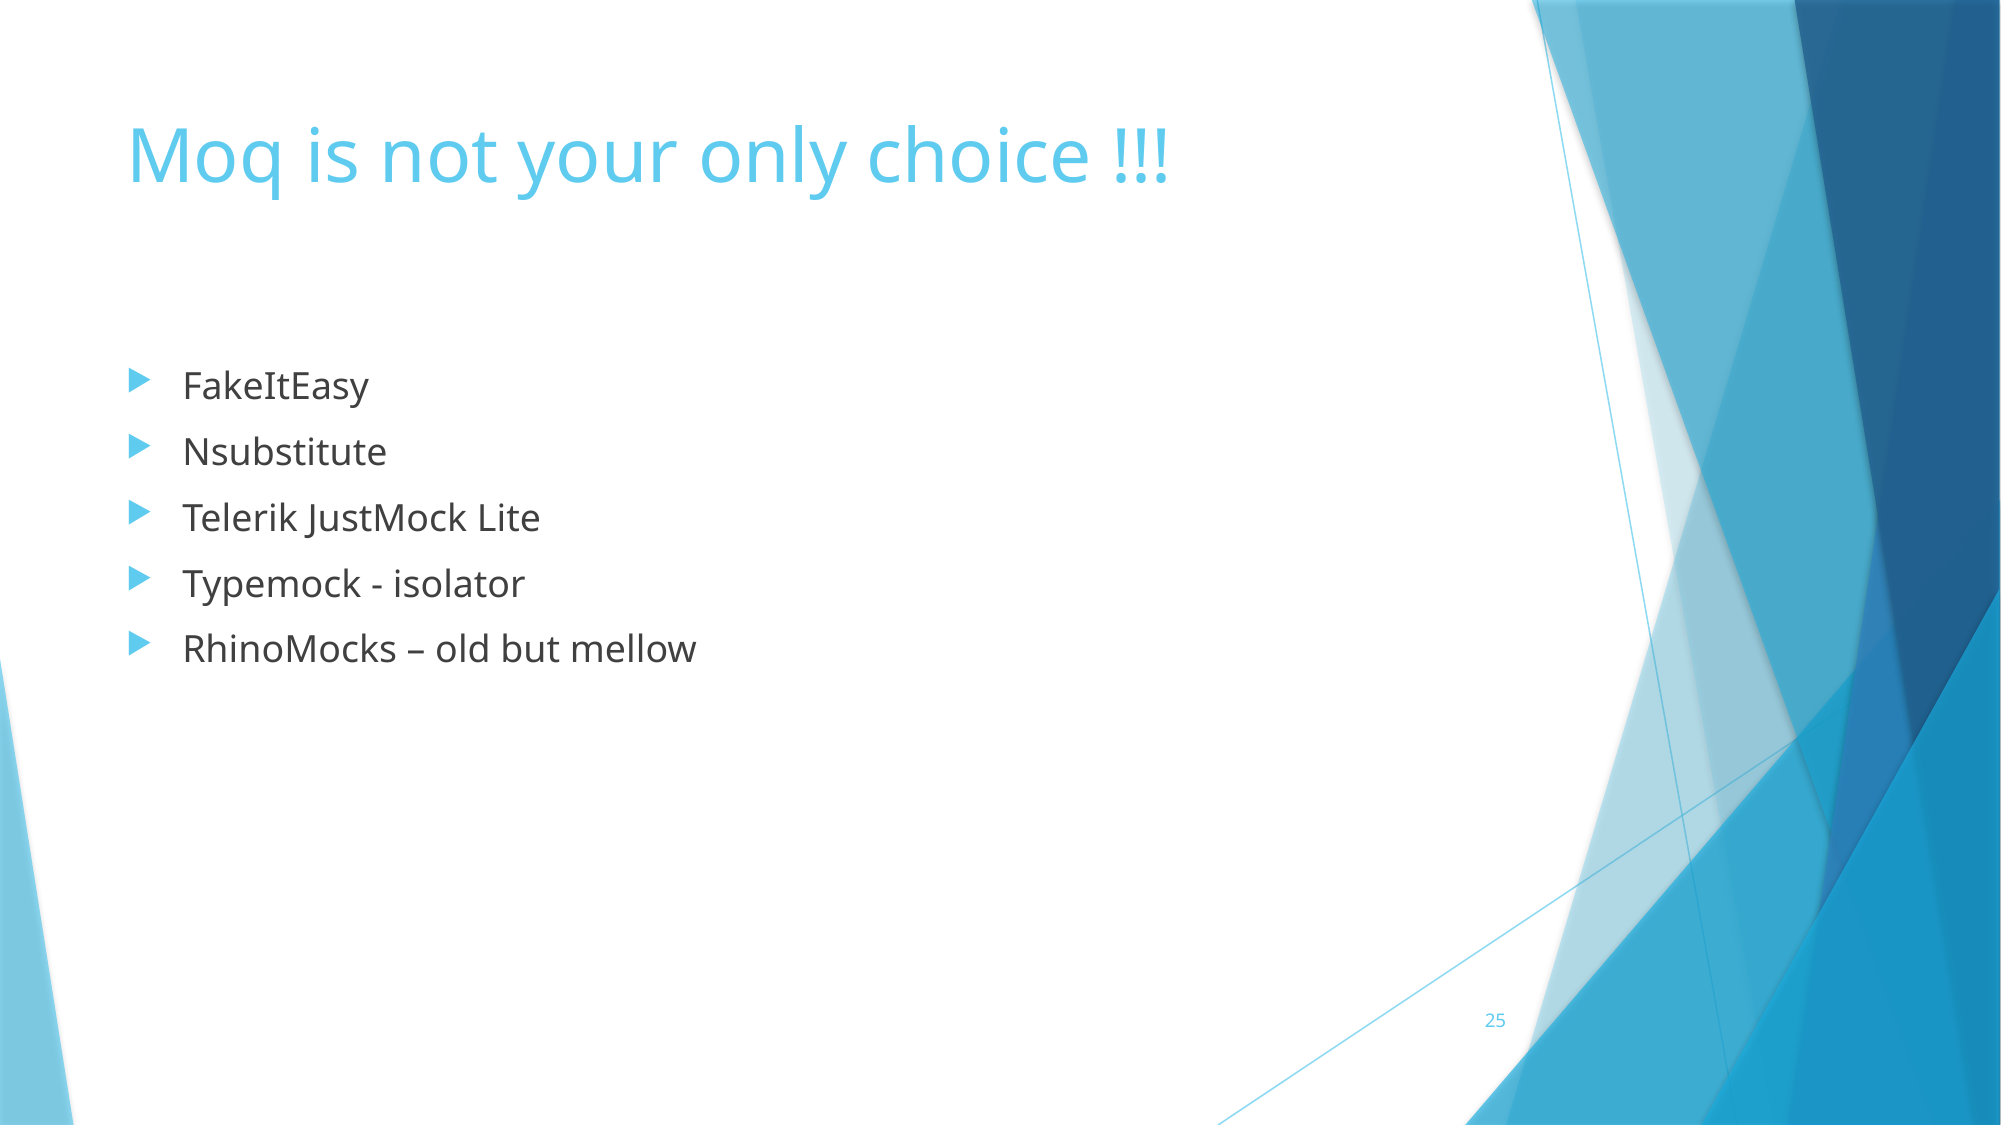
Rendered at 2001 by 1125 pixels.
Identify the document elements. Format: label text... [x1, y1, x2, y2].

title Moq is not your only choice !!! [111, 99, 1522, 317]
list FakeItEasy Nsubstitute Telerik JustMock Lite Typemock - isolator RhinoMocks – old but mellow [111, 354, 1522, 992]
slide_number 25 [1409, 991, 1522, 1051]
